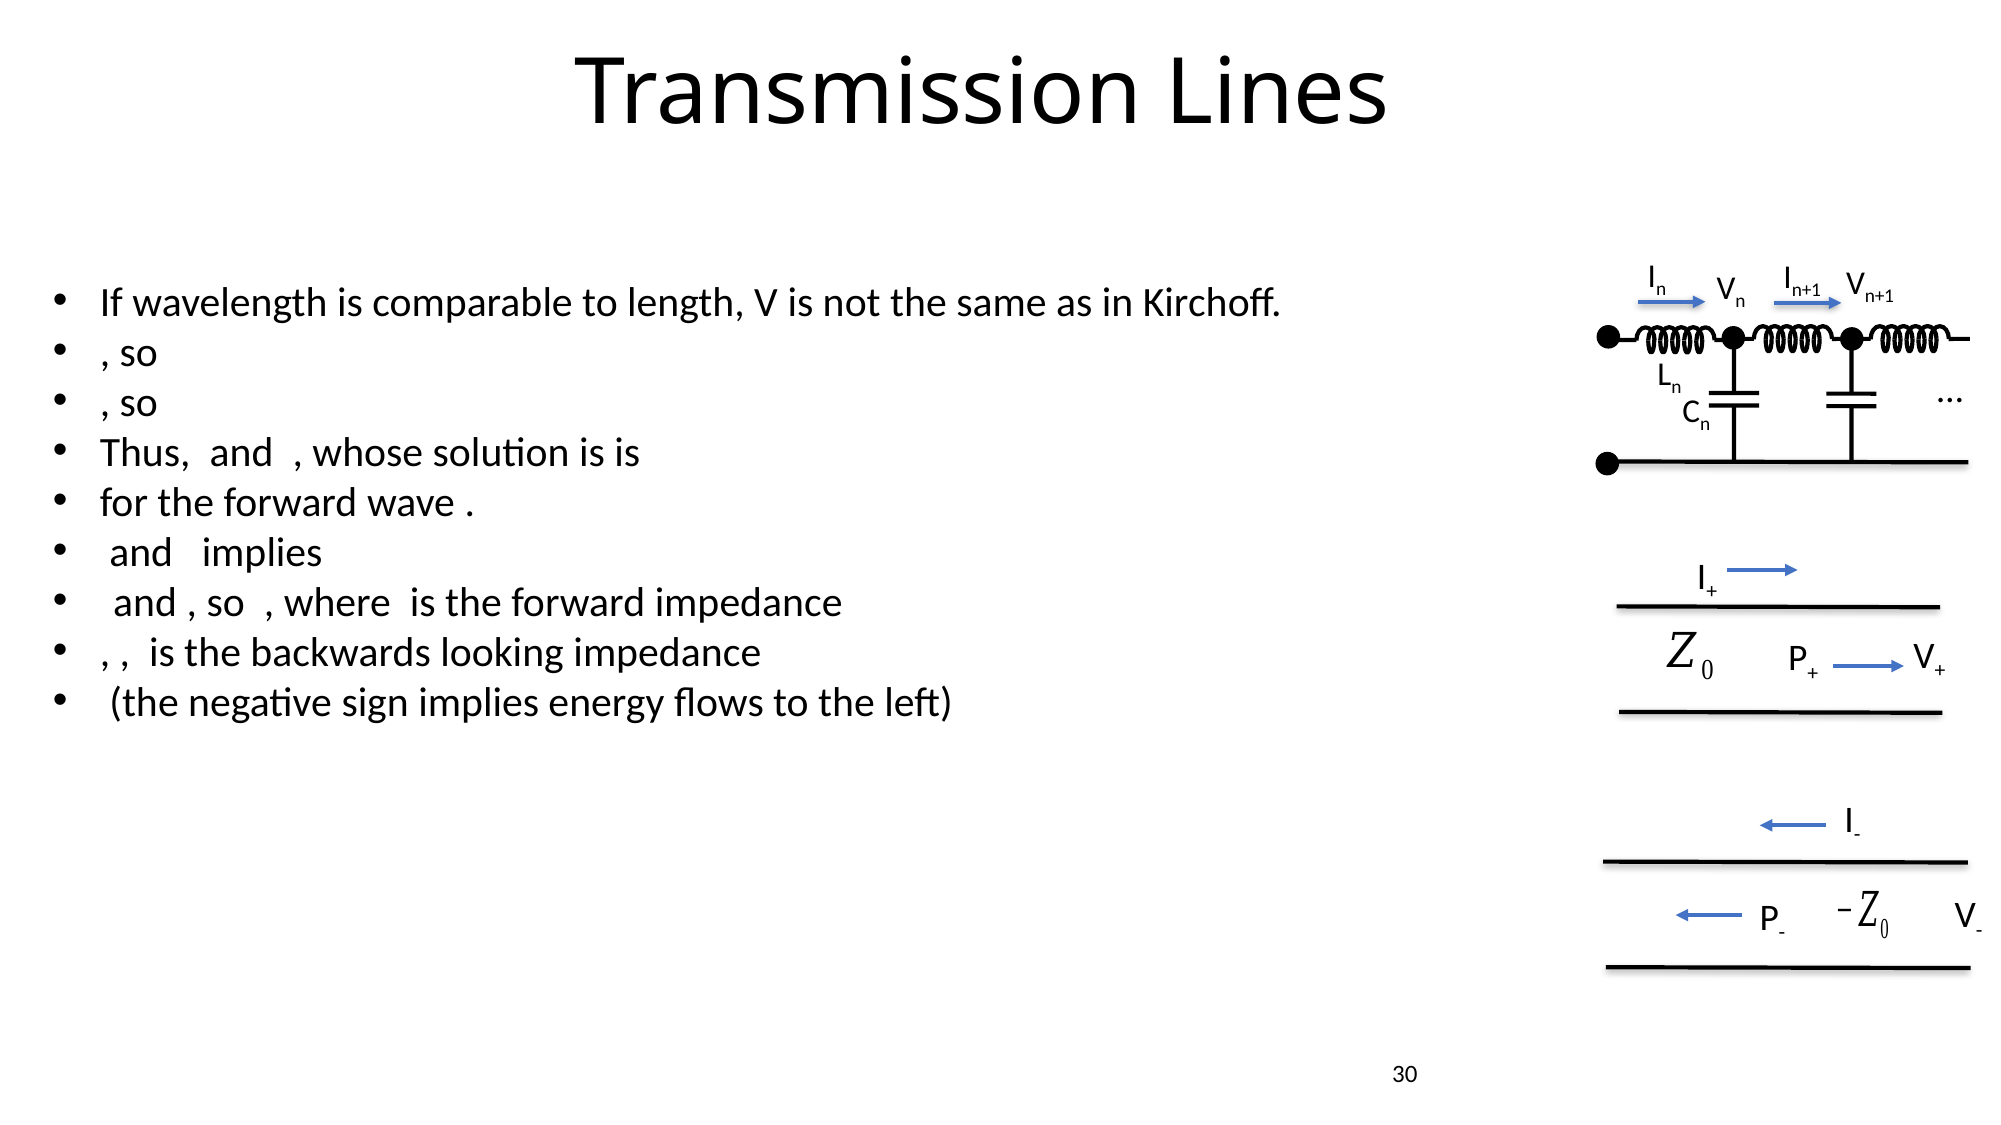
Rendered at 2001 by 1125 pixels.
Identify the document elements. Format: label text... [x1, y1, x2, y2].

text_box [1595, 246, 1971, 475]
slide_number 30 [1074, 738, 1425, 1125]
text_box Transmission Lines [33, 31, 1931, 142]
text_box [1616, 544, 2000, 713]
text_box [1603, 787, 2000, 969]
